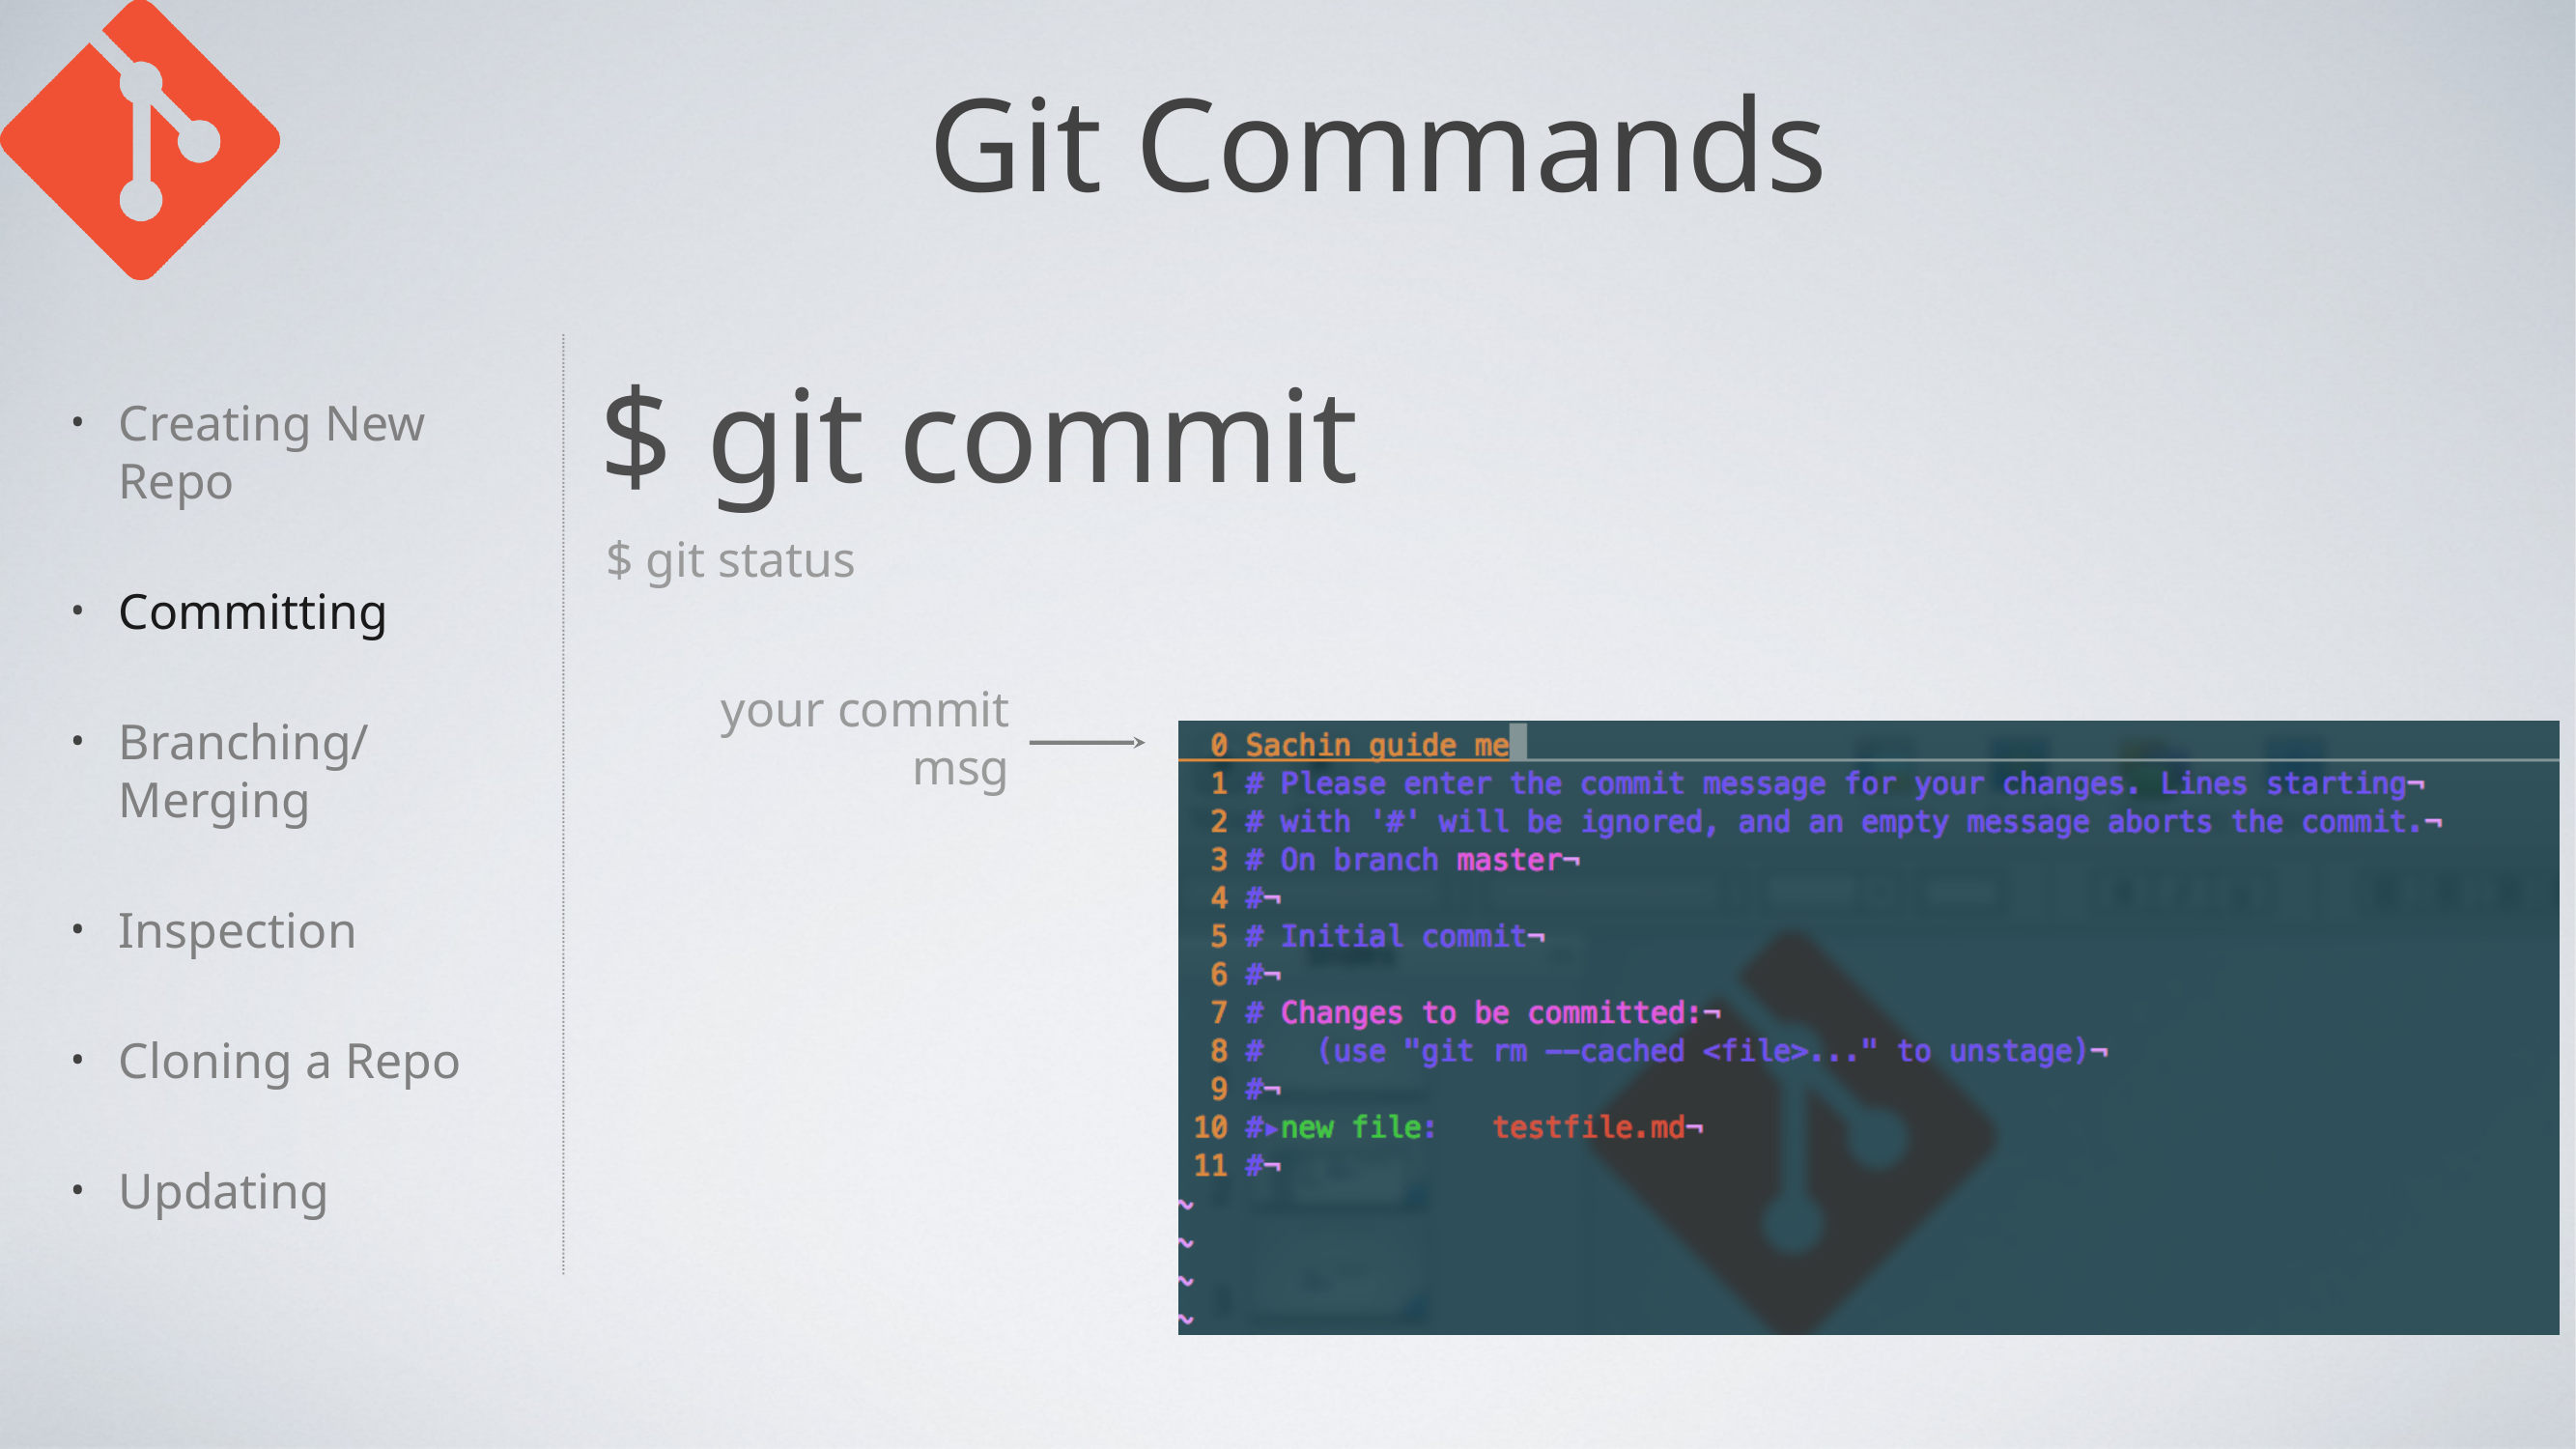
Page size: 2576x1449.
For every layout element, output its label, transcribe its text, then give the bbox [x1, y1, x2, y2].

text_box Git Commands [309, 59, 2449, 221]
text_box [1133, 736, 1146, 749]
text_box your commit msg [641, 699, 1010, 773]
text_box $ git status [606, 521, 1385, 594]
text_box Creating New Repo Committing Branching/Merging Inspection Cloning a Repo Updating [70, 392, 529, 1417]
text_box $ git commit [599, 350, 1837, 512]
picture [0, 0, 2576, 1449]
